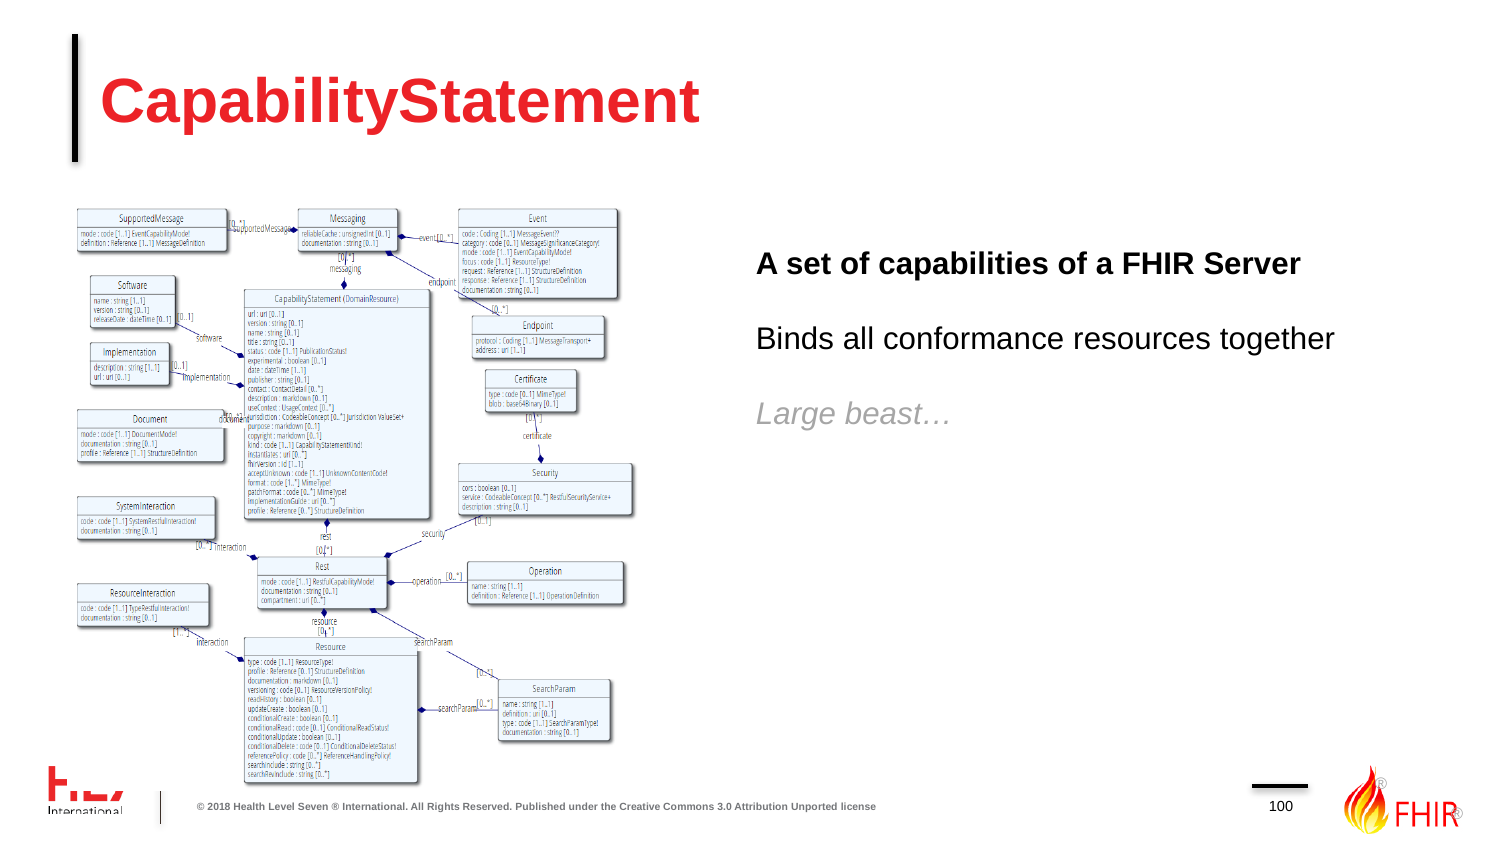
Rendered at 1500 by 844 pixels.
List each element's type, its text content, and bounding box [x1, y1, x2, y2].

slide_number 100 [1258, 786, 1304, 814]
picture [1339, 760, 1463, 837]
picture [67, 200, 645, 791]
title CapabilityStatement [100, 33, 1451, 163]
text_box A set of capabilities of a FHIR Server Binds all conformance resources together Large beast… [741, 235, 1433, 438]
footer © 2018 Health Level Seven ® International. All Rights Reserved. Published under the Creative Commons 3.0 Attribution Unported license [196, 786, 941, 813]
